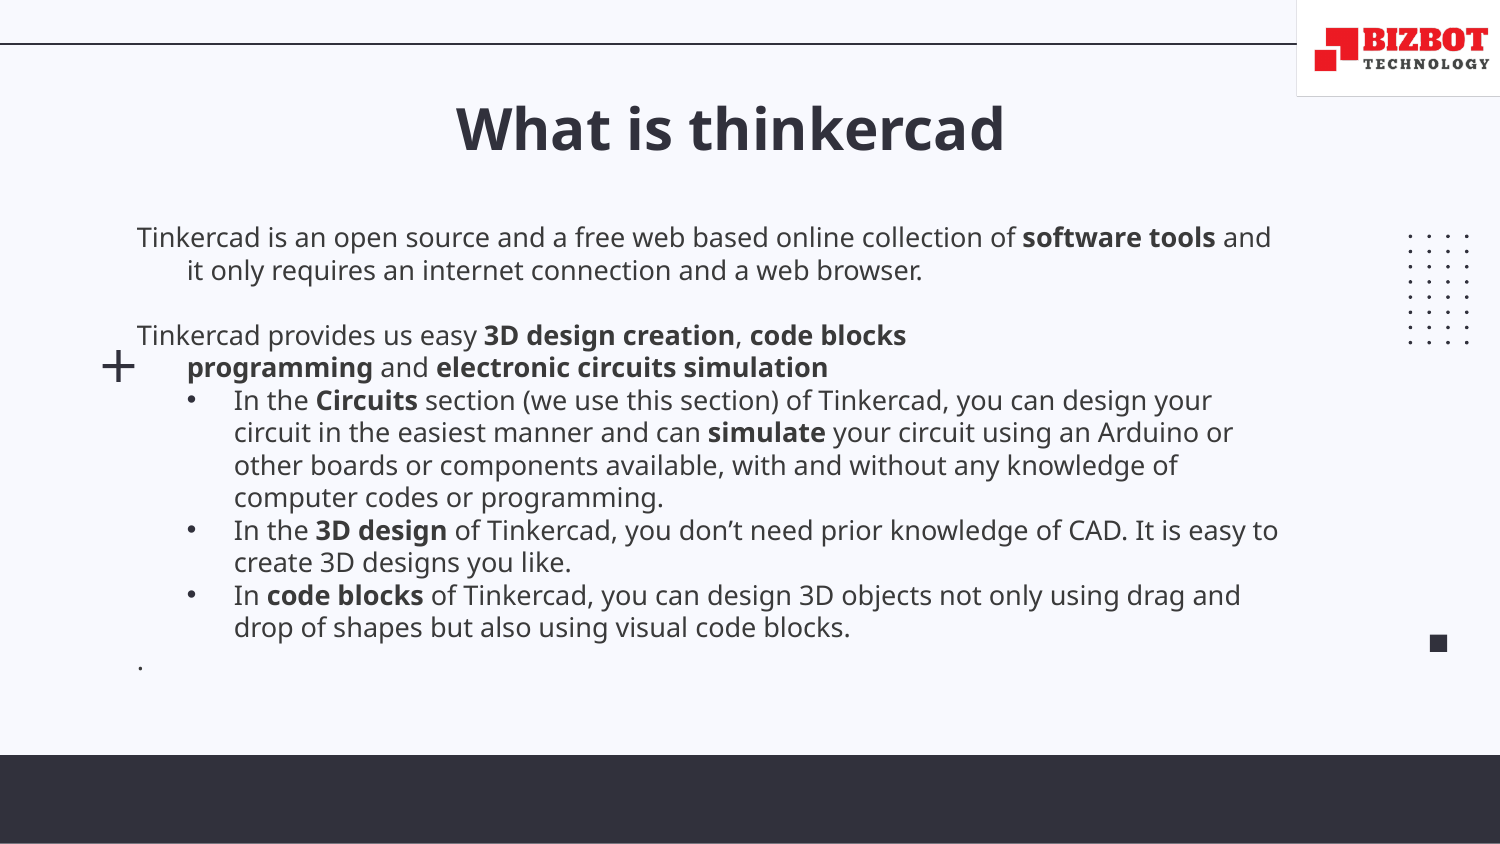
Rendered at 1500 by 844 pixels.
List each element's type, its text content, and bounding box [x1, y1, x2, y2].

title What is thinkercad [125, 76, 1338, 172]
text_box Tinkercad is an open source and a free web based online collection of software tools and it only requires an internet connection and a web browser. Tinkercad provides us easy 3D design creation, code blocks programming and electronic circuits simulation In the Circuits section (we use this section) of Tinkercad, you can design your circuit in the easiest manner and can simulate your circuit using an Arduino or other boards or components available, with and without any knowledge of computer codes or programming. In the 3D design of Tinkercad, you don’t need prior knowledge of CAD. It is easy to create 3D designs you like. In code blocks of Tinkercad, you can design 3D objects not only using drag and drop of shapes but also using visual code blocks. . [96, 173, 1310, 581]
picture [1309, 0, 1495, 142]
text_box [1296, 0, 1304, 97]
